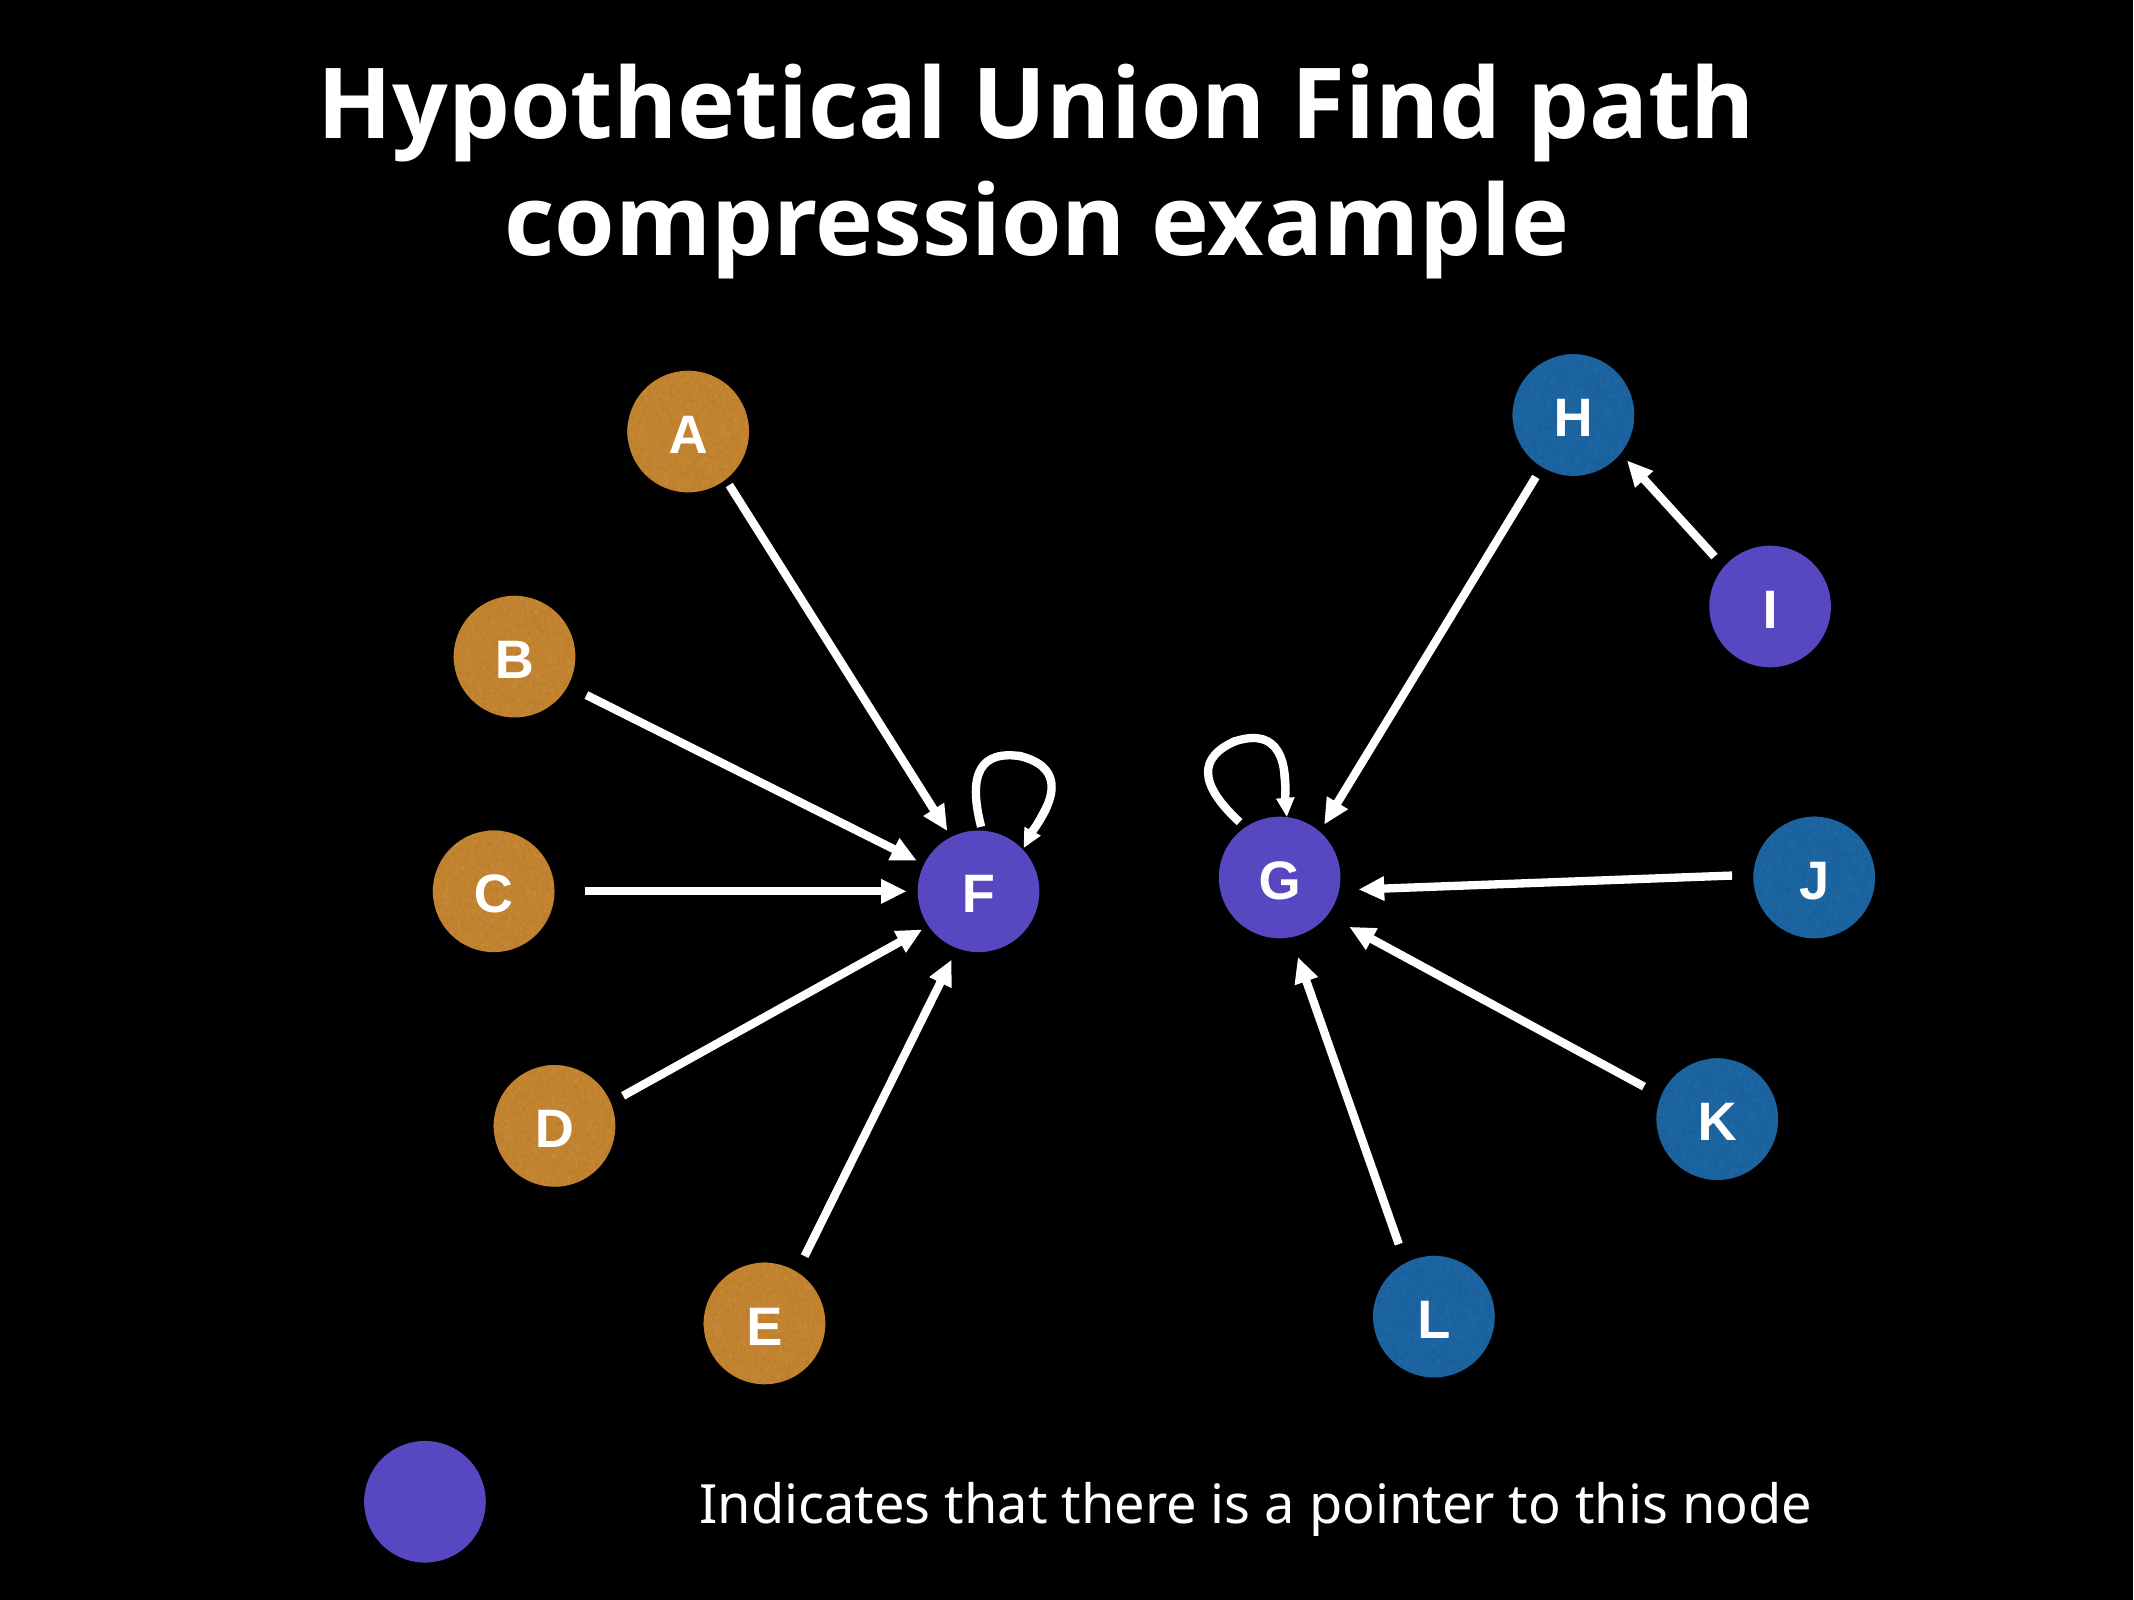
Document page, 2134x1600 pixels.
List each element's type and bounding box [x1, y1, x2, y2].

text_box [1359, 875, 1733, 896]
text_box [584, 885, 907, 898]
text_box [453, 595, 576, 718]
text_box [729, 484, 948, 831]
text_box [586, 694, 917, 861]
text_box [804, 960, 952, 1257]
text_box [1512, 354, 1635, 476]
text_box [190, 31, 1885, 284]
text_box [432, 830, 555, 953]
text_box [917, 754, 1050, 953]
text_box [1753, 816, 1876, 939]
text_box [1656, 1058, 1779, 1181]
text_box [1212, 738, 1341, 939]
text_box [627, 370, 750, 493]
text_box [364, 1440, 486, 1563]
text_box [1349, 927, 1645, 1087]
text_box [1627, 460, 1715, 557]
text_box [1296, 957, 1399, 1245]
text_box [1324, 476, 1536, 825]
text_box [690, 1461, 1822, 1543]
text_box [1709, 545, 1831, 668]
text_box [703, 1262, 826, 1385]
text_box [623, 929, 922, 1096]
text_box [1373, 1255, 1495, 1378]
text_box [493, 1065, 616, 1187]
